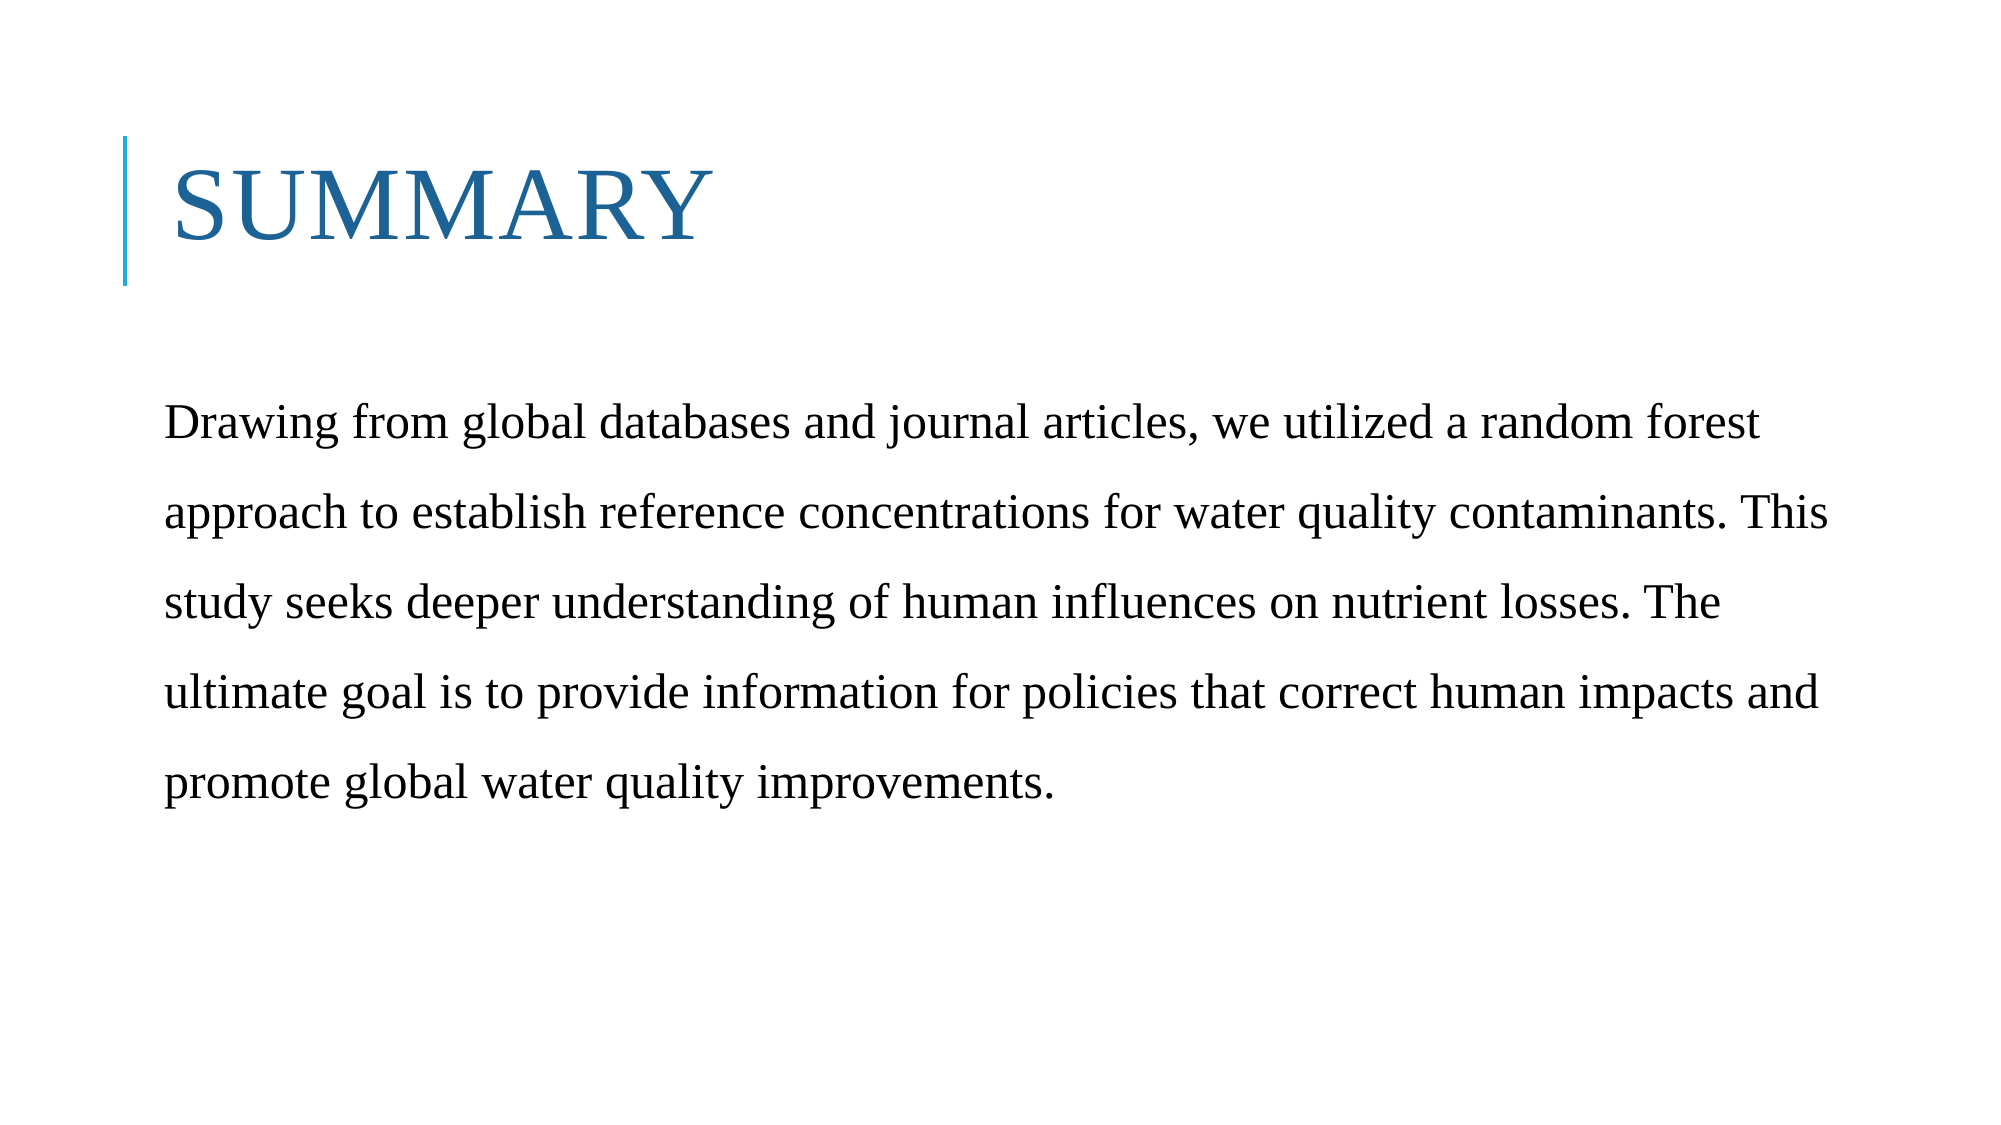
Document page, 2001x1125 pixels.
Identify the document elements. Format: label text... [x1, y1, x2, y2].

text_box summary [156, 86, 1751, 333]
list Drawing from global databases and journal articles, we utilized a random forest approach to establish reference concentrations for water quality contaminants. This study seeks deeper understanding of human influences on nutrient losses. The ultimate goal is to provide information for policies that correct human impacts and promote global water quality improvements. [156, 350, 1851, 1011]
